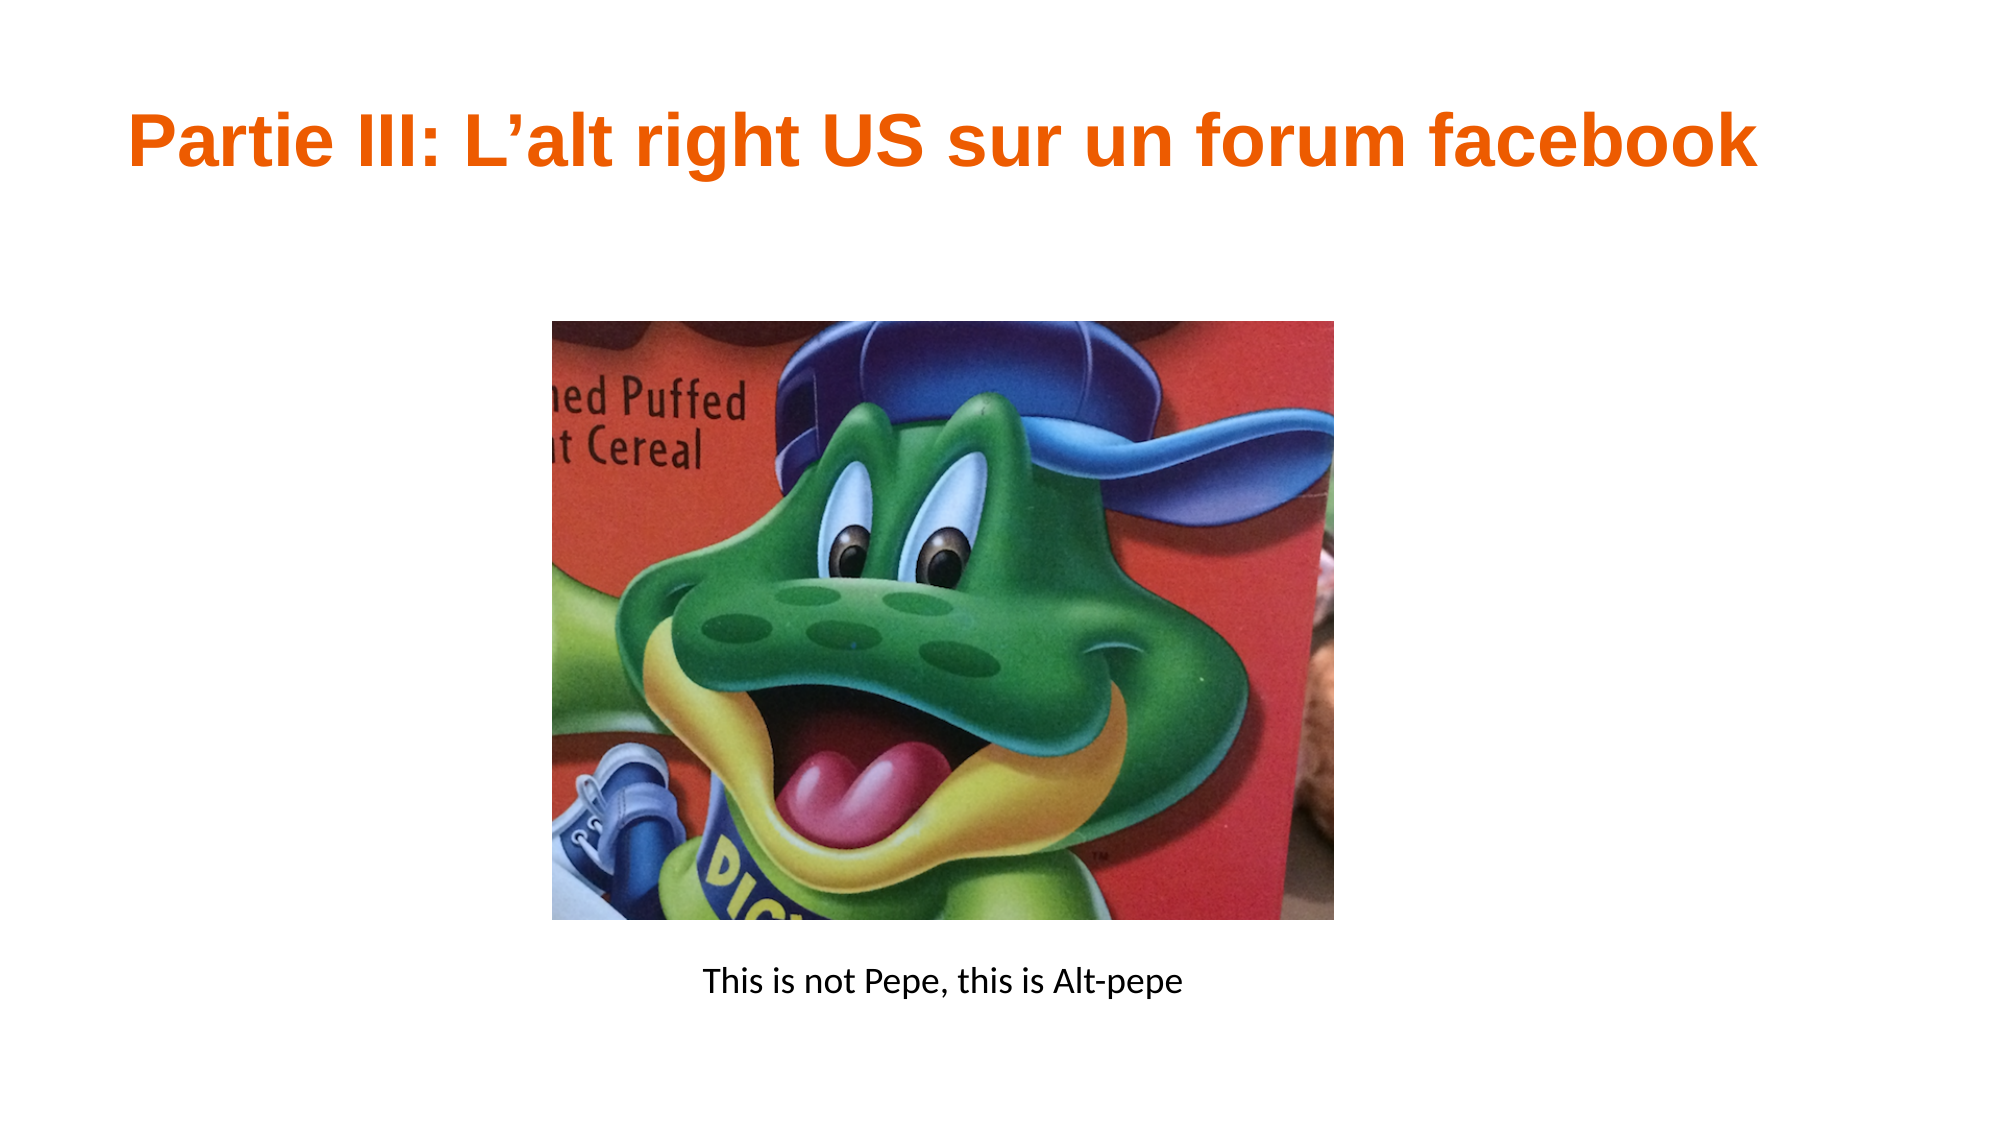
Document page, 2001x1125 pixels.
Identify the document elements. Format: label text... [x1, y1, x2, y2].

picture [552, 321, 1335, 920]
text_box This is not Pepe, this is Alt-pepe [687, 948, 1199, 1009]
text_box Partie III: L’alt right US sur un forum facebook [112, 84, 1775, 190]
